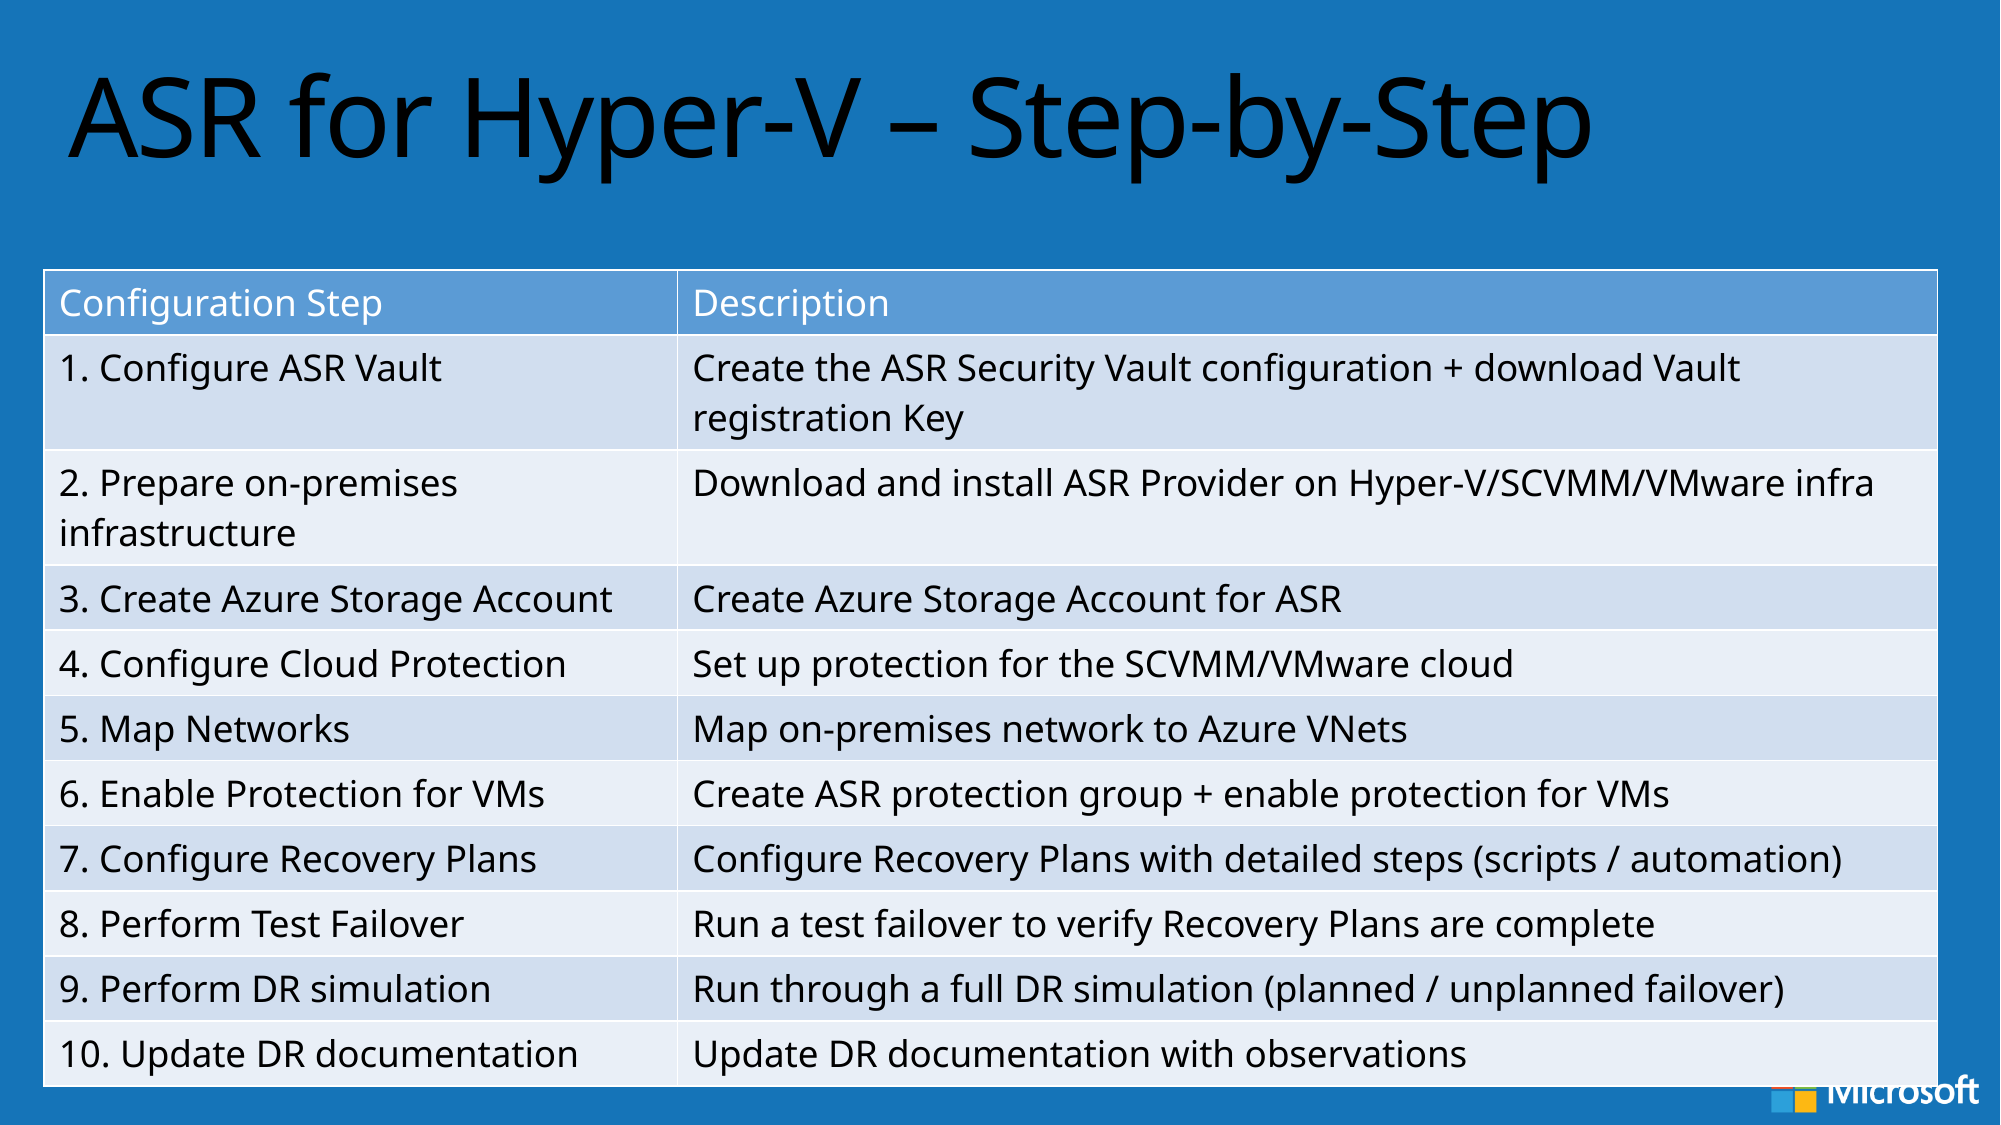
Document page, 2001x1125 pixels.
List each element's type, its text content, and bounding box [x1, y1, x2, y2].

table_cell Run through a full DR simulation (planned / unplanned failover) [678, 957, 1937, 1020]
table_cell 5. Map Networks [45, 696, 677, 760]
table_header Description [678, 271, 1937, 334]
table_cell 6. Enable Protection for VMs [45, 761, 677, 825]
table_cell Set up protection for the SCVMM/VMware cloud [678, 631, 1937, 695]
table_cell Create the ASR Security Vault configuration + download Vault registration Key [678, 336, 1937, 449]
table_cell Create ASR protection group + enable protection for VMs [678, 761, 1937, 825]
table_cell 9. Perform DR simulation [45, 957, 677, 1020]
table_cell 1. Configure ASR Vault [45, 336, 677, 449]
table_header Configuration Step [45, 271, 677, 334]
table_cell Download and install ASR Provider on Hyper-V/SCVMM/VMware infra [678, 451, 1937, 564]
table_cell 4. Configure Cloud Protection [45, 631, 677, 695]
table_cell Run a test failover to verify Recovery Plans are complete [678, 892, 1937, 955]
table_cell Map on-premises network to Azure VNets [678, 696, 1937, 760]
table_cell 2. Prepare on-premises infrastructure [45, 451, 677, 564]
table_cell Create Azure Storage Account for ASR [678, 566, 1937, 629]
title ASR for Hyper-V – Step-by-Step [44, 47, 1938, 196]
table_cell 8. Perform Test Failover [45, 892, 677, 955]
table_cell Update DR documentation with observations [678, 1022, 1937, 1085]
table_cell 10. Update DR documentation [45, 1022, 677, 1085]
table_cell Configure Recovery Plans with detailed steps (scripts / automation) [678, 826, 1937, 890]
table_cell 3. Create Azure Storage Account [45, 566, 677, 629]
picture [1770, 1066, 1980, 1113]
table_cell 7. Configure Recovery Plans [45, 826, 677, 890]
